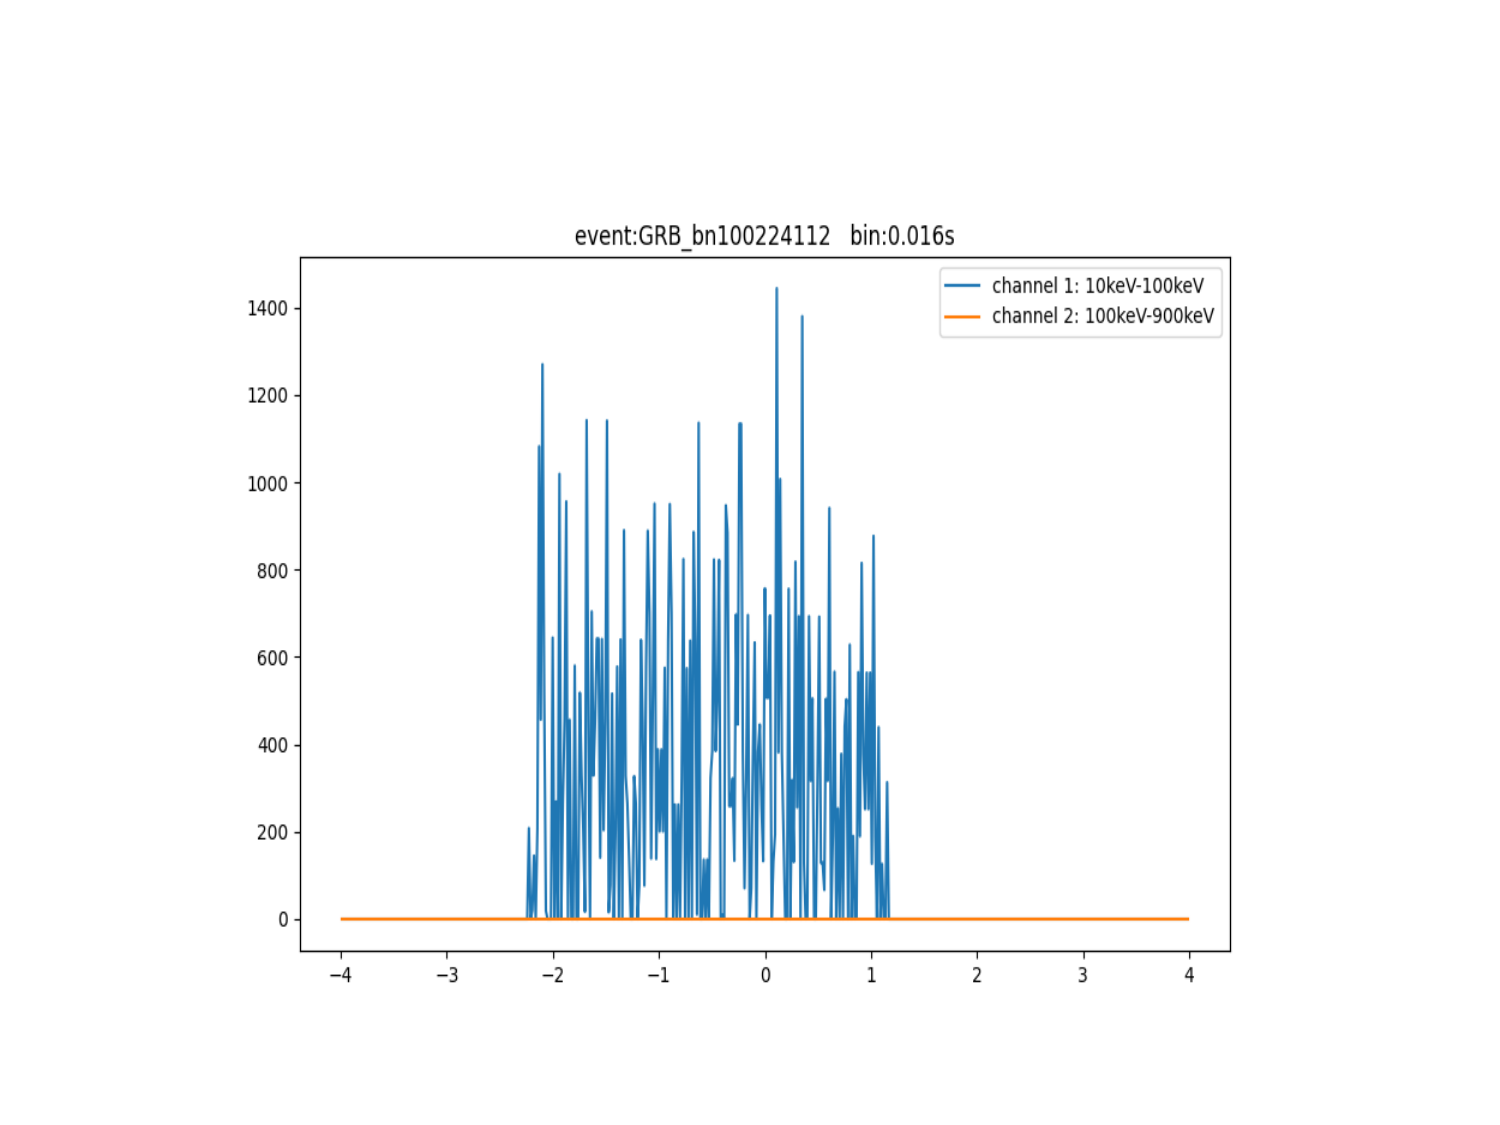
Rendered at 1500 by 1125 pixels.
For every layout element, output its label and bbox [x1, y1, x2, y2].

picture [149, 149, 1351, 1051]
